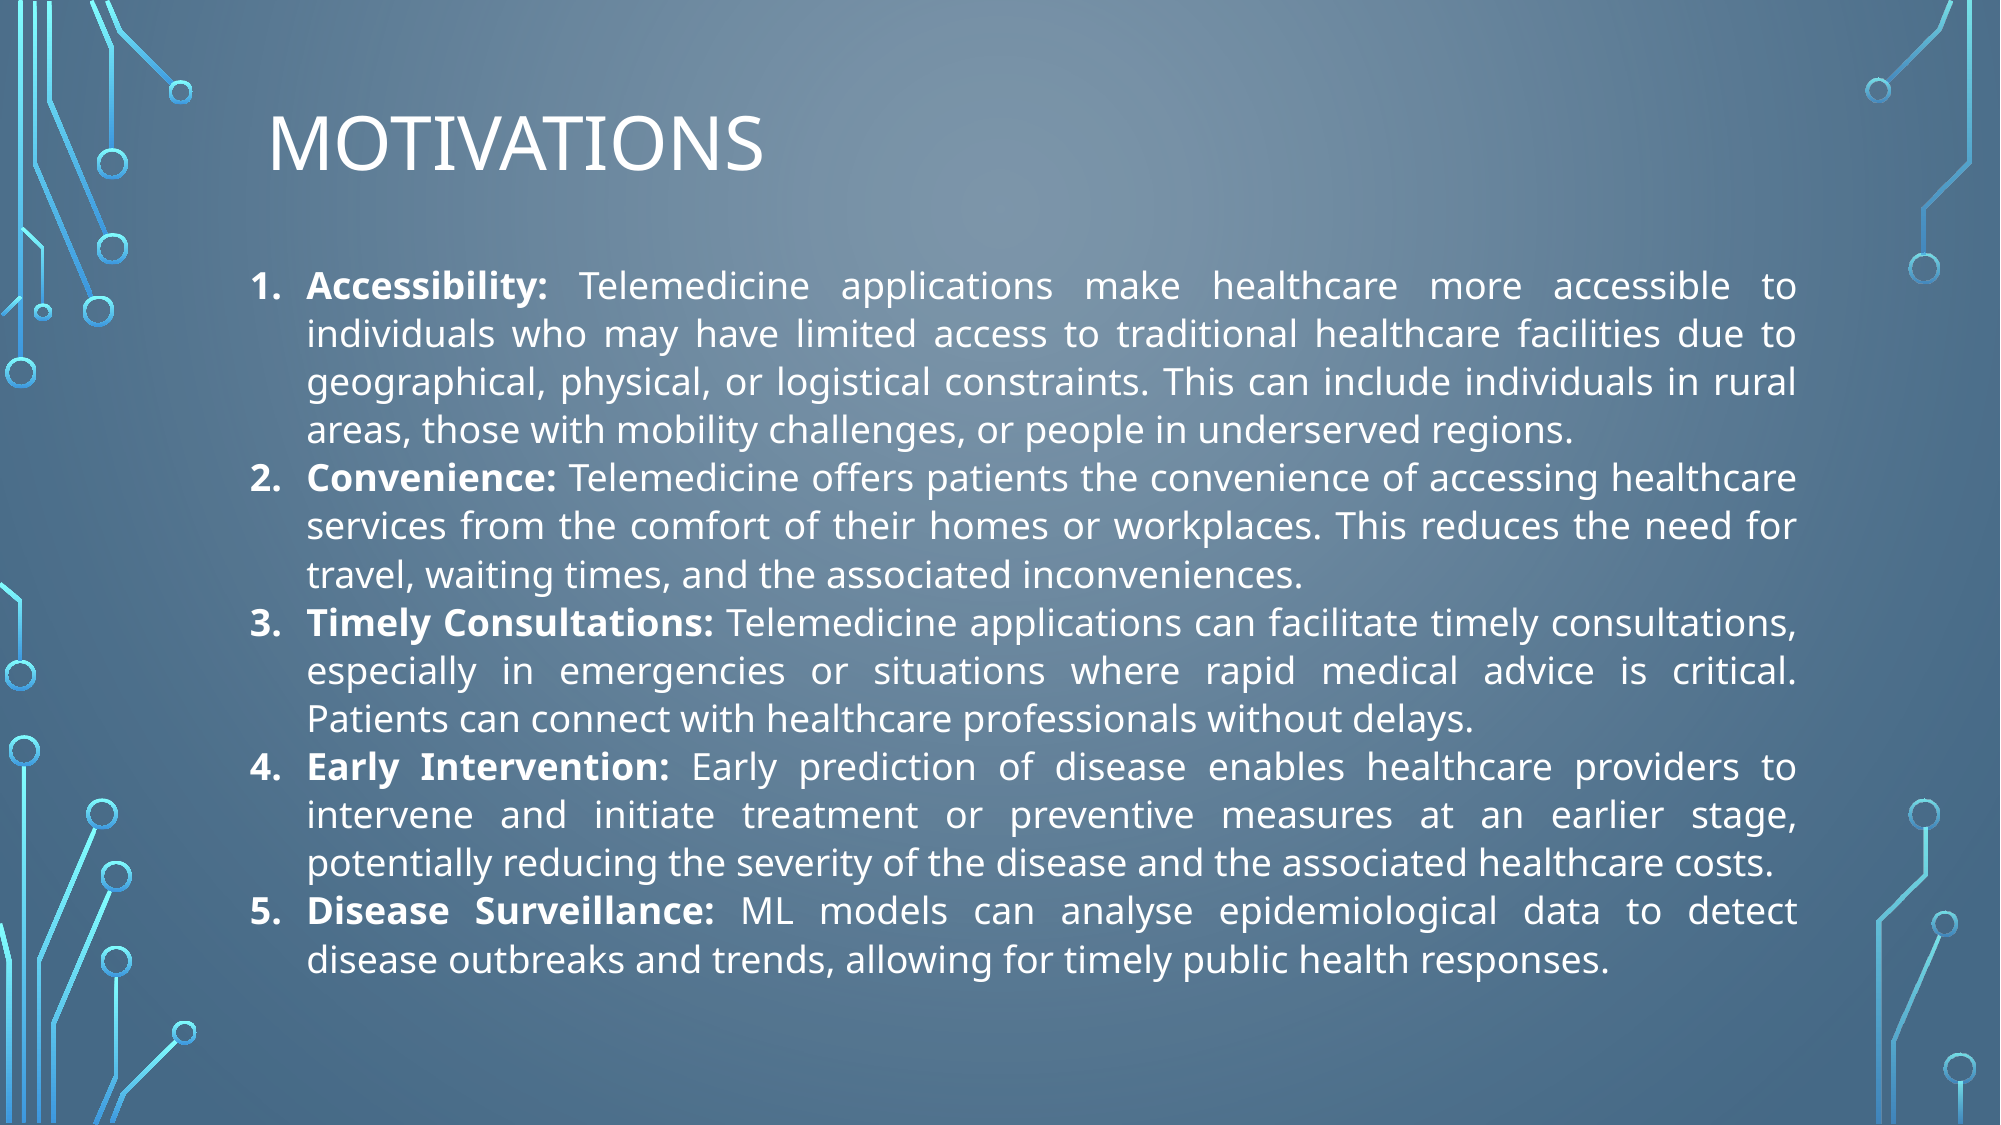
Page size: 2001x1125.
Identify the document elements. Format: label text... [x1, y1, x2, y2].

text_box MOTIVATIONS [251, 87, 784, 193]
text_box Accessibility: Telemedicine applications make healthcare more accessible to individuals who may have limited access to traditional healthcare facilities due to geographical, physical, or logistical constraints. This can include individuals in rural areas, those with mobility challenges, or people in underserved regions. Convenience: Telemedicine offers patients the convenience of accessing healthcare services from the comfort of their homes or workplaces. This reduces the need for travel, waiting times, and the associated inconveniences. Timely Consultations: Telemedicine applications can facilitate timely consultations, especially in emergencies or situations where rapid medical advice is critical. Patients can connect with healthcare professionals without delays. Early Intervention: Early prediction of disease enables healthcare providers to intervene and initiate treatment or preventive measures at an earlier stage, potentially reducing the severity of the disease and the associated healthcare costs. Disease Surveillance: ML models can analyse epidemiological data to detect disease outbreaks and trends, allowing for timely public health responses. [235, 251, 1814, 988]
